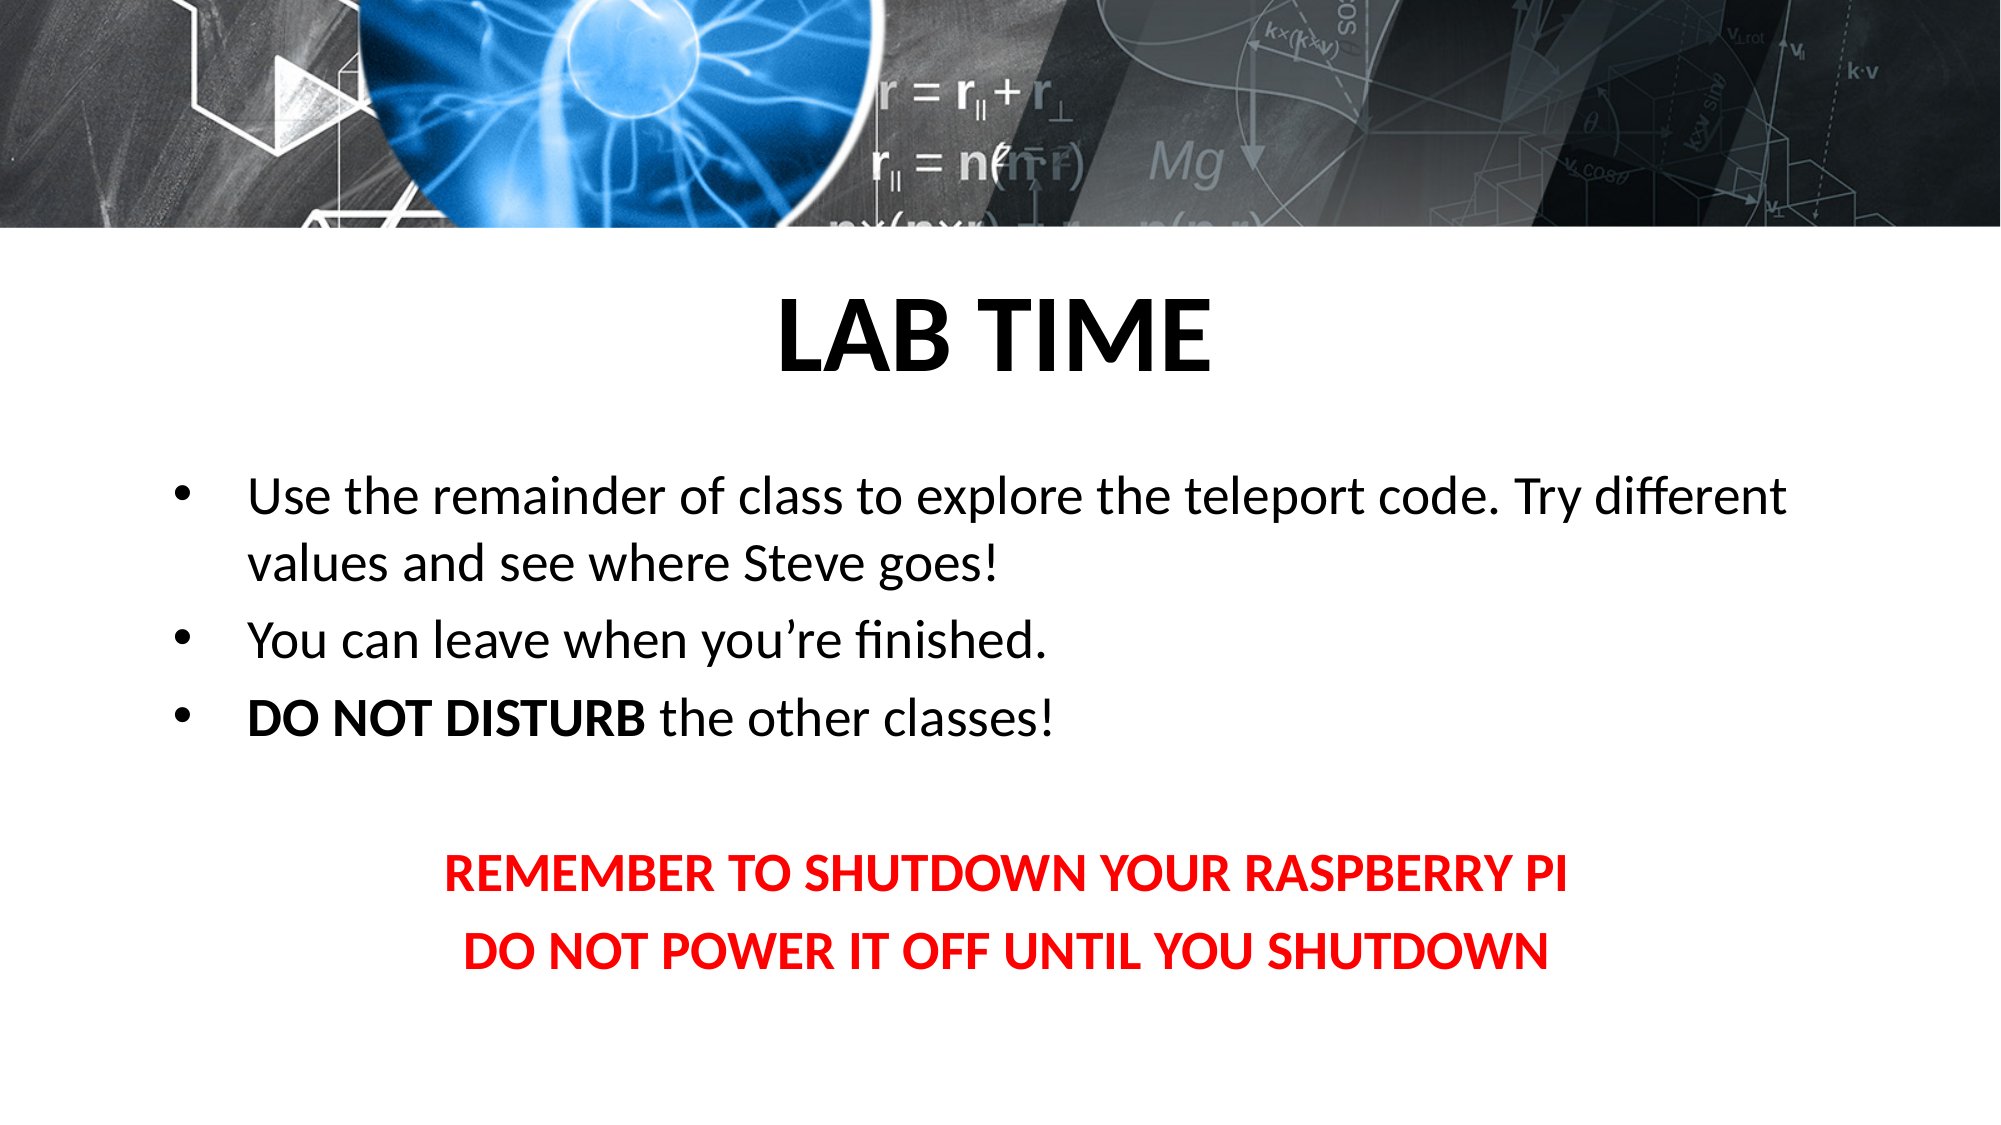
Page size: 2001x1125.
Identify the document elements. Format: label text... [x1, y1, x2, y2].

title LAB TIME [157, 252, 1858, 429]
picture [0, 0, 2001, 1125]
list Use the remainder of class to explore the teleport code. Try different values and see where Steve goes! You can leave when you’re finished. DO NOT DISTURB the other classes! REMEMBER TO SHUTDOWN YOUR RASPBERRY PI DO NOT POWER IT OFF UNTIL YOU SHUTDOWN [157, 429, 1858, 989]
